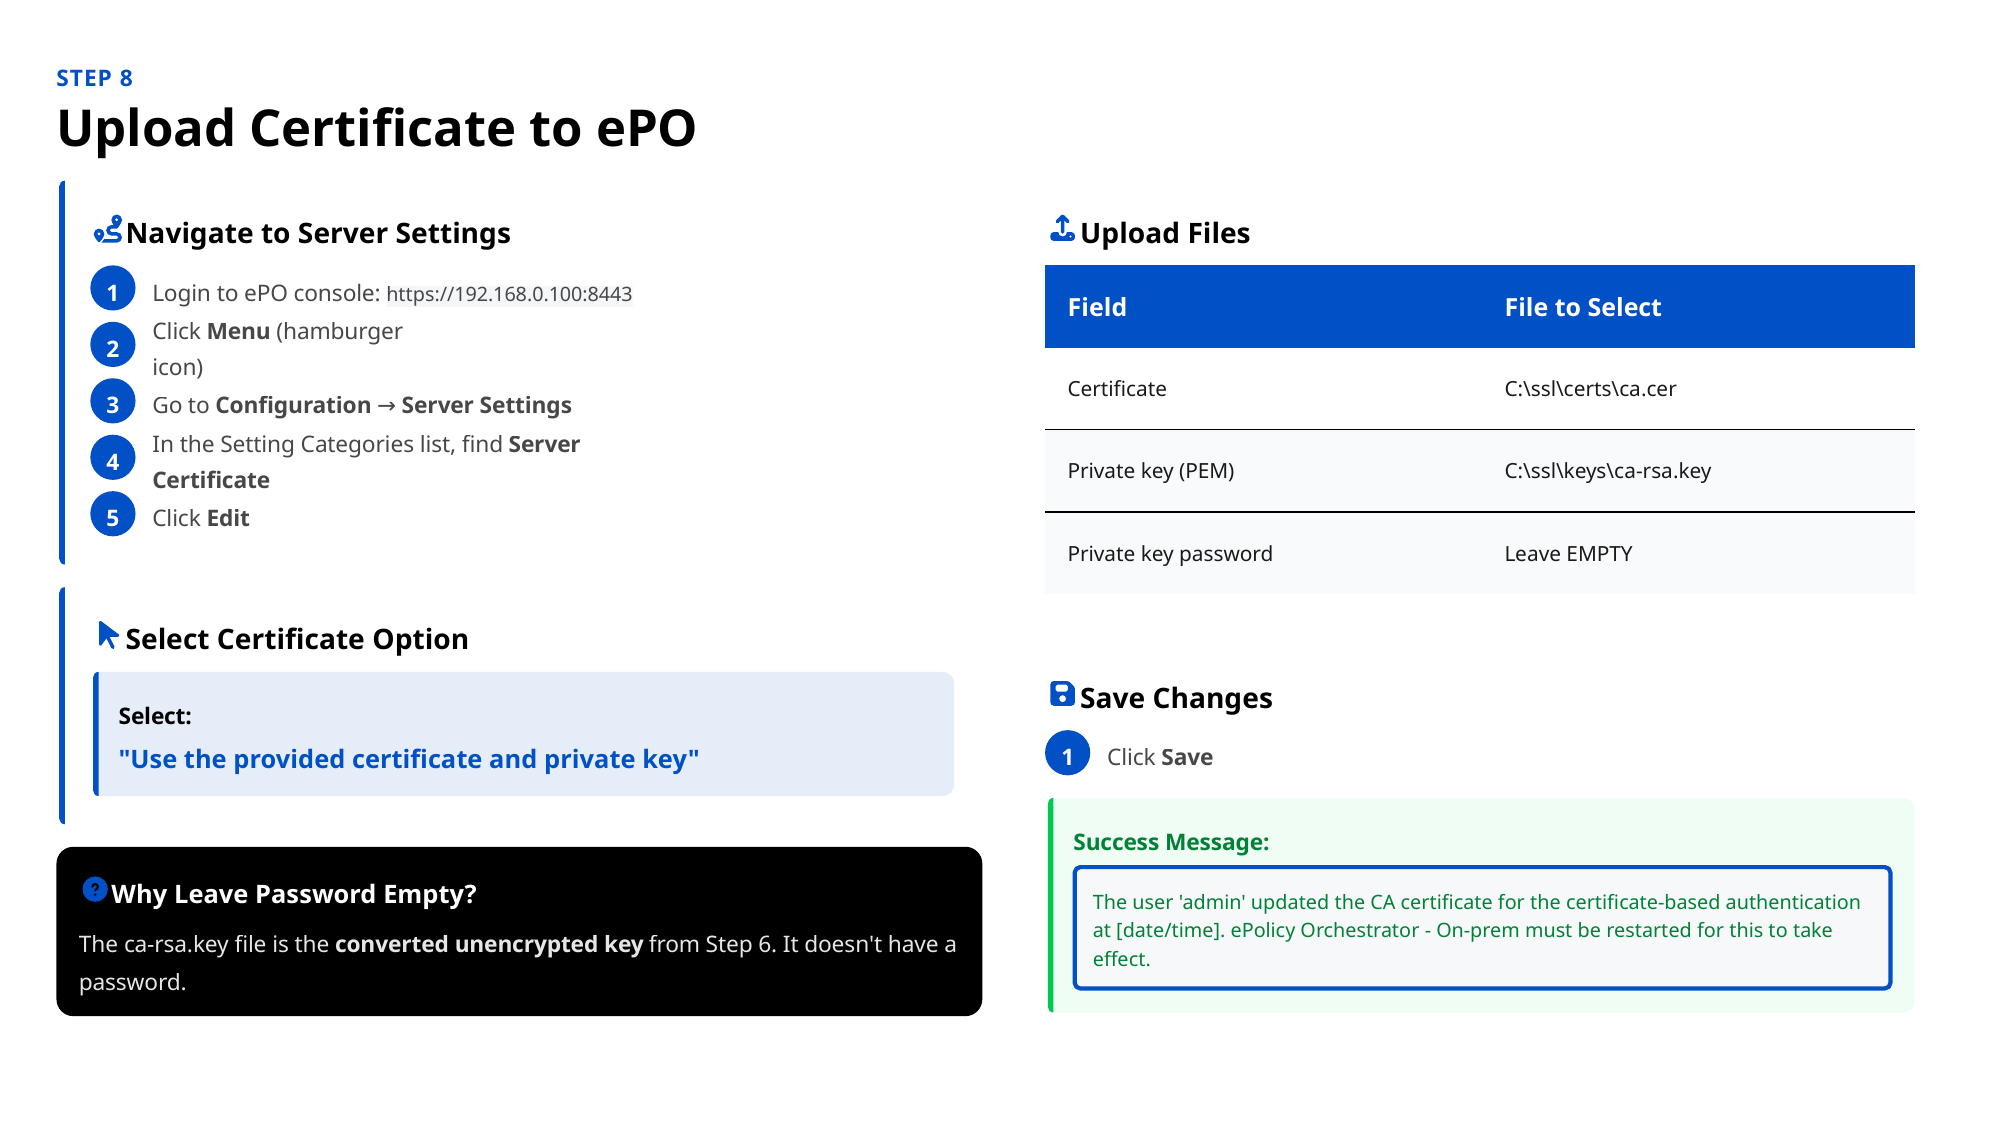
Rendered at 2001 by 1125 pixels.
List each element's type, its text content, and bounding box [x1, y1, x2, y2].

text_box [93, 671, 99, 797]
text_box Why Leave Password Empty? [111, 869, 973, 909]
text_box Go to Configuration → Server Settings [152, 378, 575, 418]
text_box 5 [84, 491, 142, 537]
text_box Login to ePO console: https://192.168.0.100:8443 [152, 265, 698, 305]
text_box [1054, 797, 1915, 1013]
text_box [82, 876, 108, 902]
text_box 4 [84, 434, 142, 480]
table_cell C:\ssl\certs\ca.cer [1482, 348, 1915, 429]
text_box [65, 587, 983, 825]
text_box Upload Files [1080, 208, 1929, 249]
text_box Success Message: [1073, 820, 1904, 855]
table_cell Private key (PEM) [1045, 430, 1482, 511]
text_box 2 [84, 321, 142, 367]
text_box [1050, 681, 1075, 706]
table_cell C:\ssl\keys\ca-rsa.key [1482, 430, 1915, 511]
text_box Select Certificate Option [125, 615, 969, 655]
text_box [1056, 214, 1070, 234]
table_header File to Select [1482, 265, 1915, 348]
text_box Select: [118, 694, 943, 729]
text_box Click Save [1107, 730, 1226, 770]
text_box [1016, 180, 1943, 623]
text_box The ca-rsa.key file is the converted unencrypted key from Step 6. It doesn't have a password. [79, 920, 971, 994]
text_box [65, 180, 983, 565]
table_cell Private key password [1045, 513, 1482, 594]
text_box [1074, 867, 1891, 989]
text_box [1047, 797, 1054, 1013]
text_box [59, 587, 65, 825]
table_cell Certificate [1045, 348, 1482, 429]
text_box [99, 671, 955, 797]
text_box The user 'admin' updated the CA certificate for the certificate-based authentication at [date/time]. ePolicy Orchestrator - On-prem must be restarted for this to take effect. [1092, 885, 1882, 970]
text_box Upload Certificate to ePO [56, 101, 1969, 158]
text_box In the Setting Categories list, find Server Certificate [152, 434, 689, 475]
text_box Click Menu (hamburger icon) [152, 321, 456, 362]
text_box [99, 621, 120, 649]
text_box [1016, 645, 1943, 1041]
text_box [93, 214, 123, 243]
text_box [59, 180, 65, 565]
text_box Click Edit [152, 491, 261, 531]
text_box 3 [84, 378, 142, 424]
text_box [56, 846, 983, 1017]
text_box [1050, 232, 1075, 241]
text_box STEP 8 [56, 56, 1955, 91]
text_box Save Changes [1080, 673, 1929, 714]
text_box 1 [84, 265, 142, 311]
text_box 1 [1039, 730, 1096, 776]
table_cell Leave EMPTY [1482, 513, 1915, 594]
table_header Field [1045, 265, 1482, 348]
text_box "Use the provided certificate and private key" [118, 733, 945, 774]
text_box Navigate to Server Settings [125, 208, 969, 249]
